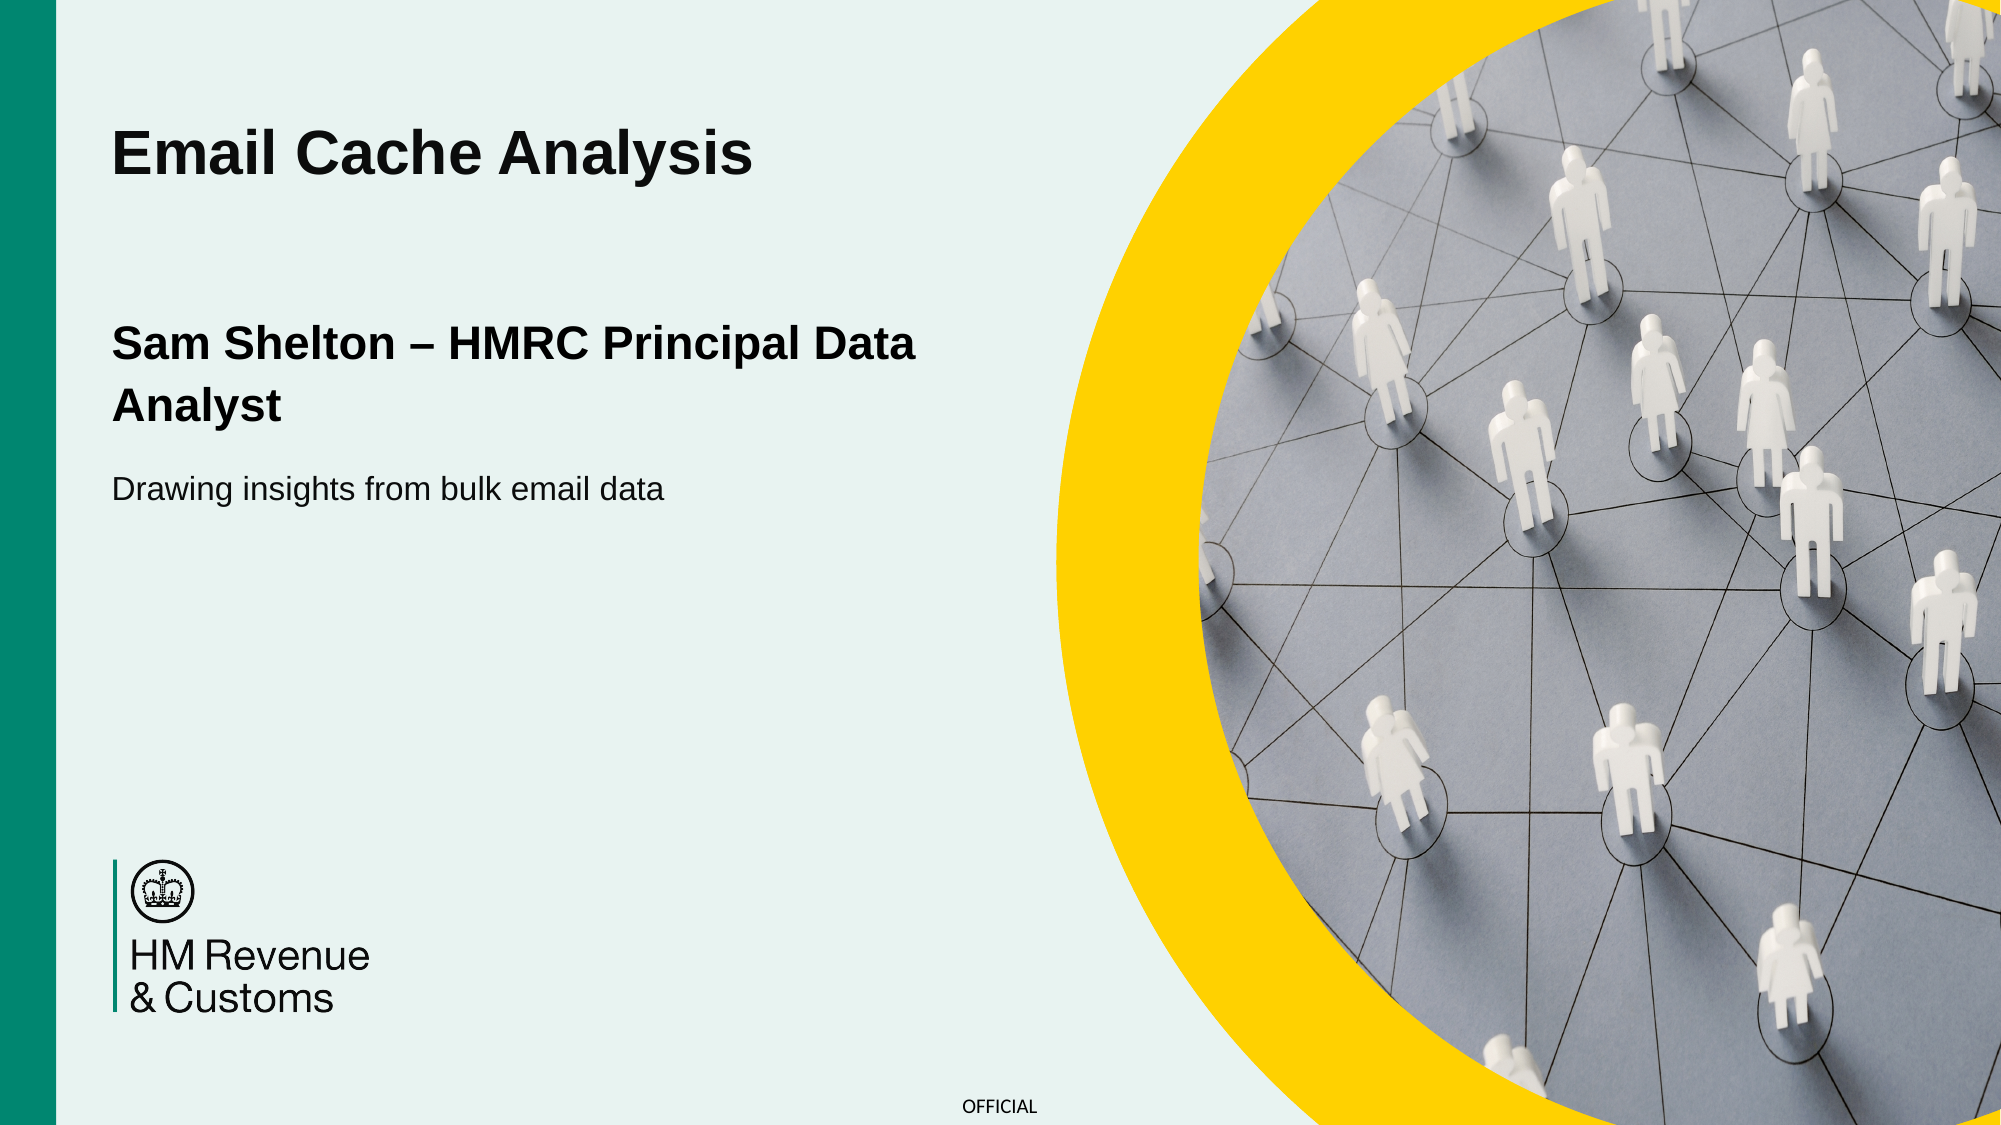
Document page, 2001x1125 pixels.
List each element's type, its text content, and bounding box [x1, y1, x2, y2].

picture [0, 856, 428, 1125]
list Drawing insights from bulk email data [111, 462, 1000, 1013]
picture [1198, 0, 2001, 1125]
subtitle Sam Shelton – HMRC Principal Data Analyst [111, 306, 1000, 431]
title Email Cache Analysis [111, 112, 1000, 189]
